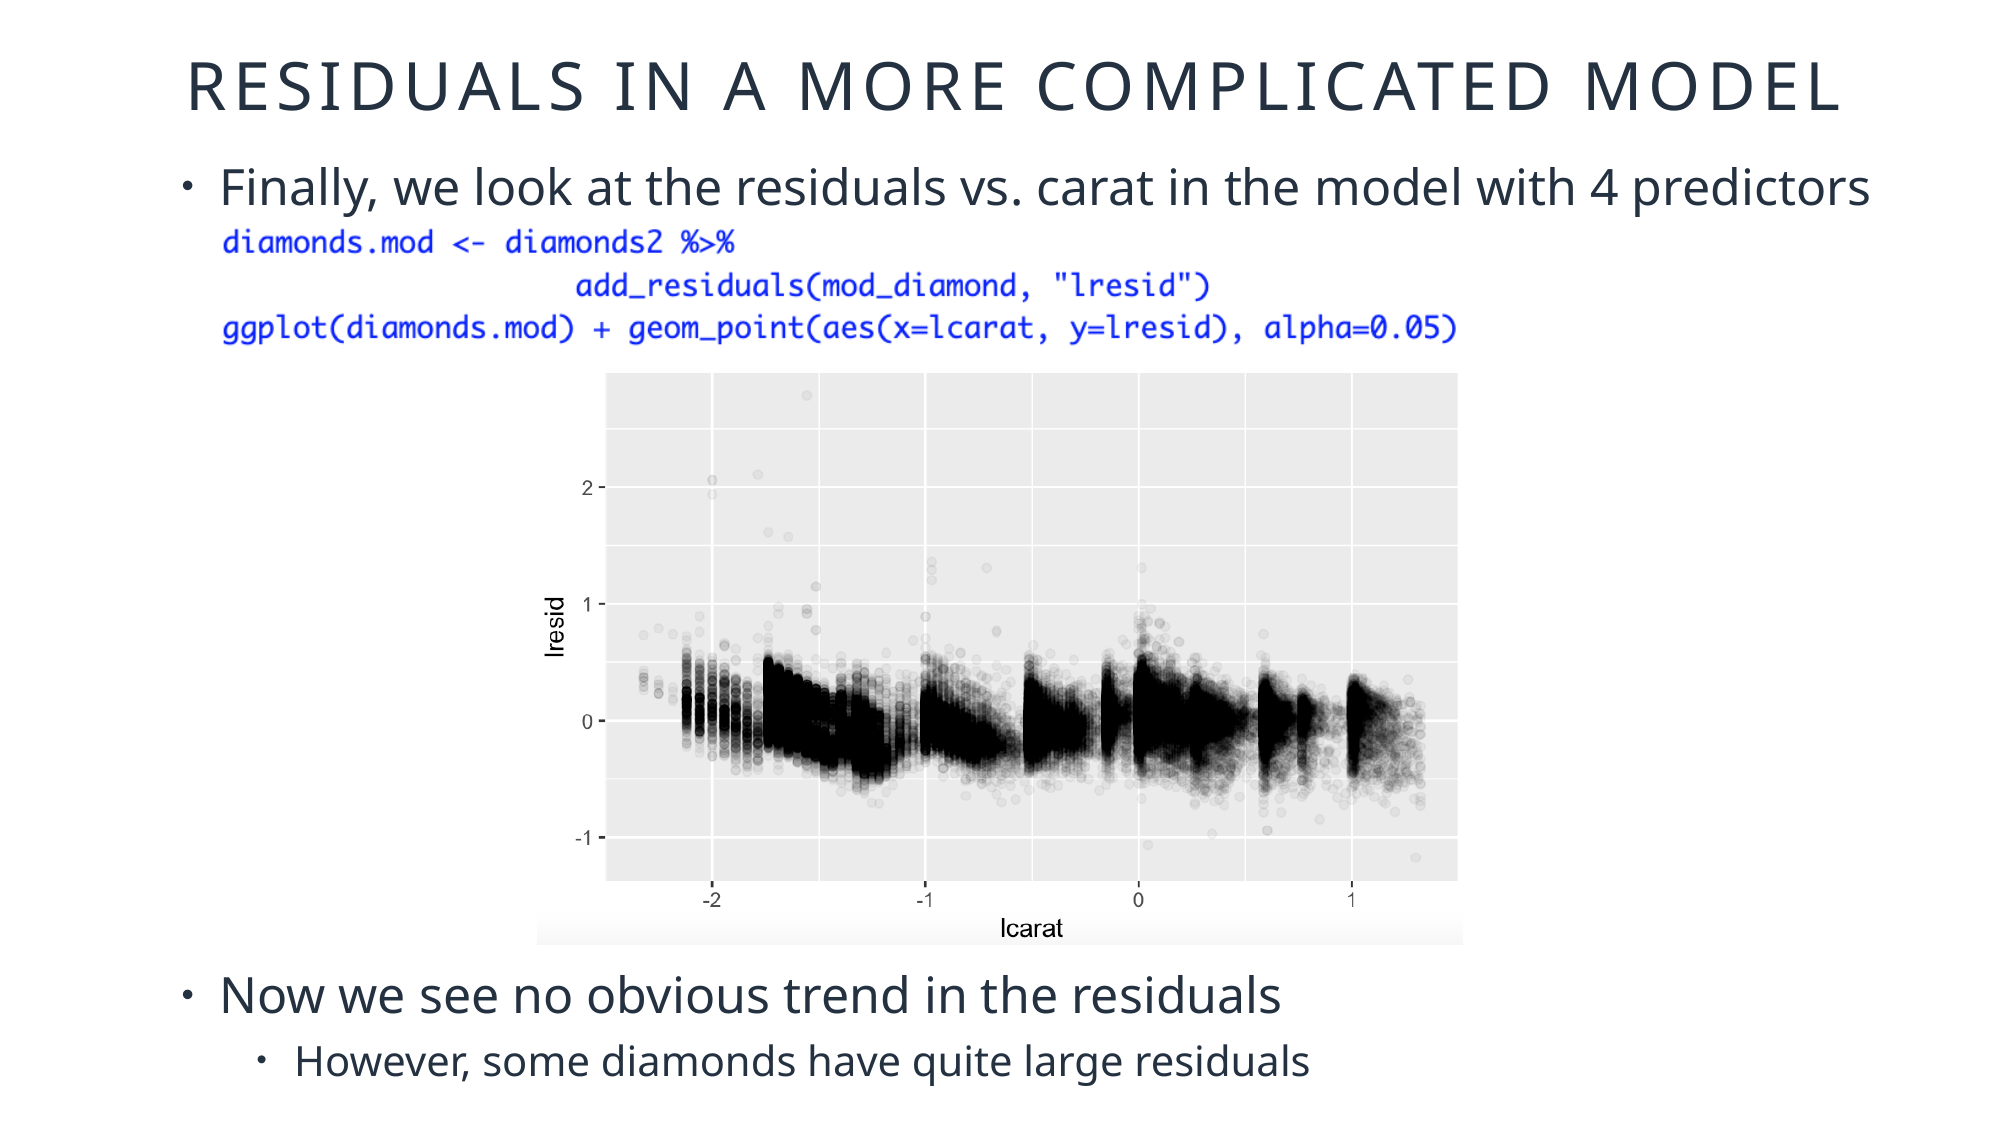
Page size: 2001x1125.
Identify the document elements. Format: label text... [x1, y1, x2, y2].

title residuals in a more complicated model [170, 0, 2000, 132]
picture [537, 368, 1463, 945]
list Finally, we look at the residuals vs. carat in the model with 4 predictors Now we see no obvious trend in the residuals However, some diamonds have quite large residuals [166, 147, 1959, 1089]
picture [214, 222, 1462, 353]
